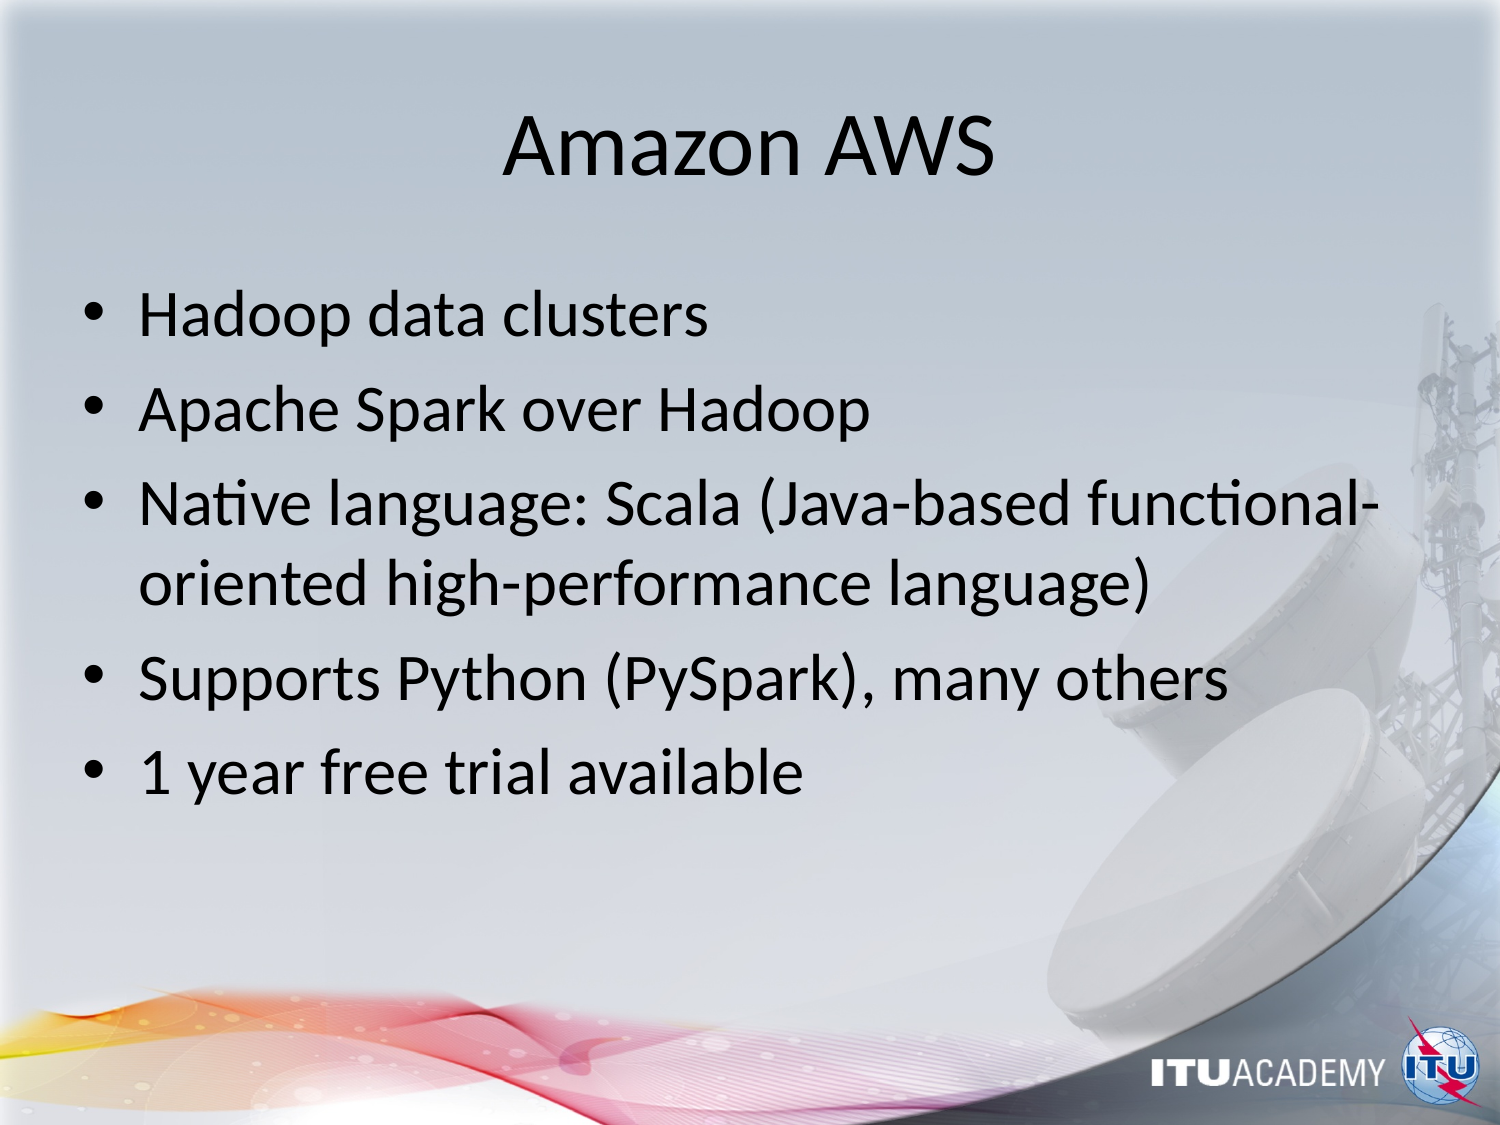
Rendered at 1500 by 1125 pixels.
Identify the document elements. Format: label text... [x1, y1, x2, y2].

list Hadoop data clusters Apache Spark over Hadoop Native language: Scala (Java-based functional-oriented high-performance language) Supports Python (PySpark), many others 1 year free trial available [74, 261, 1426, 1006]
picture [0, 0, 1500, 1125]
title Amazon AWS [74, 44, 1426, 234]
